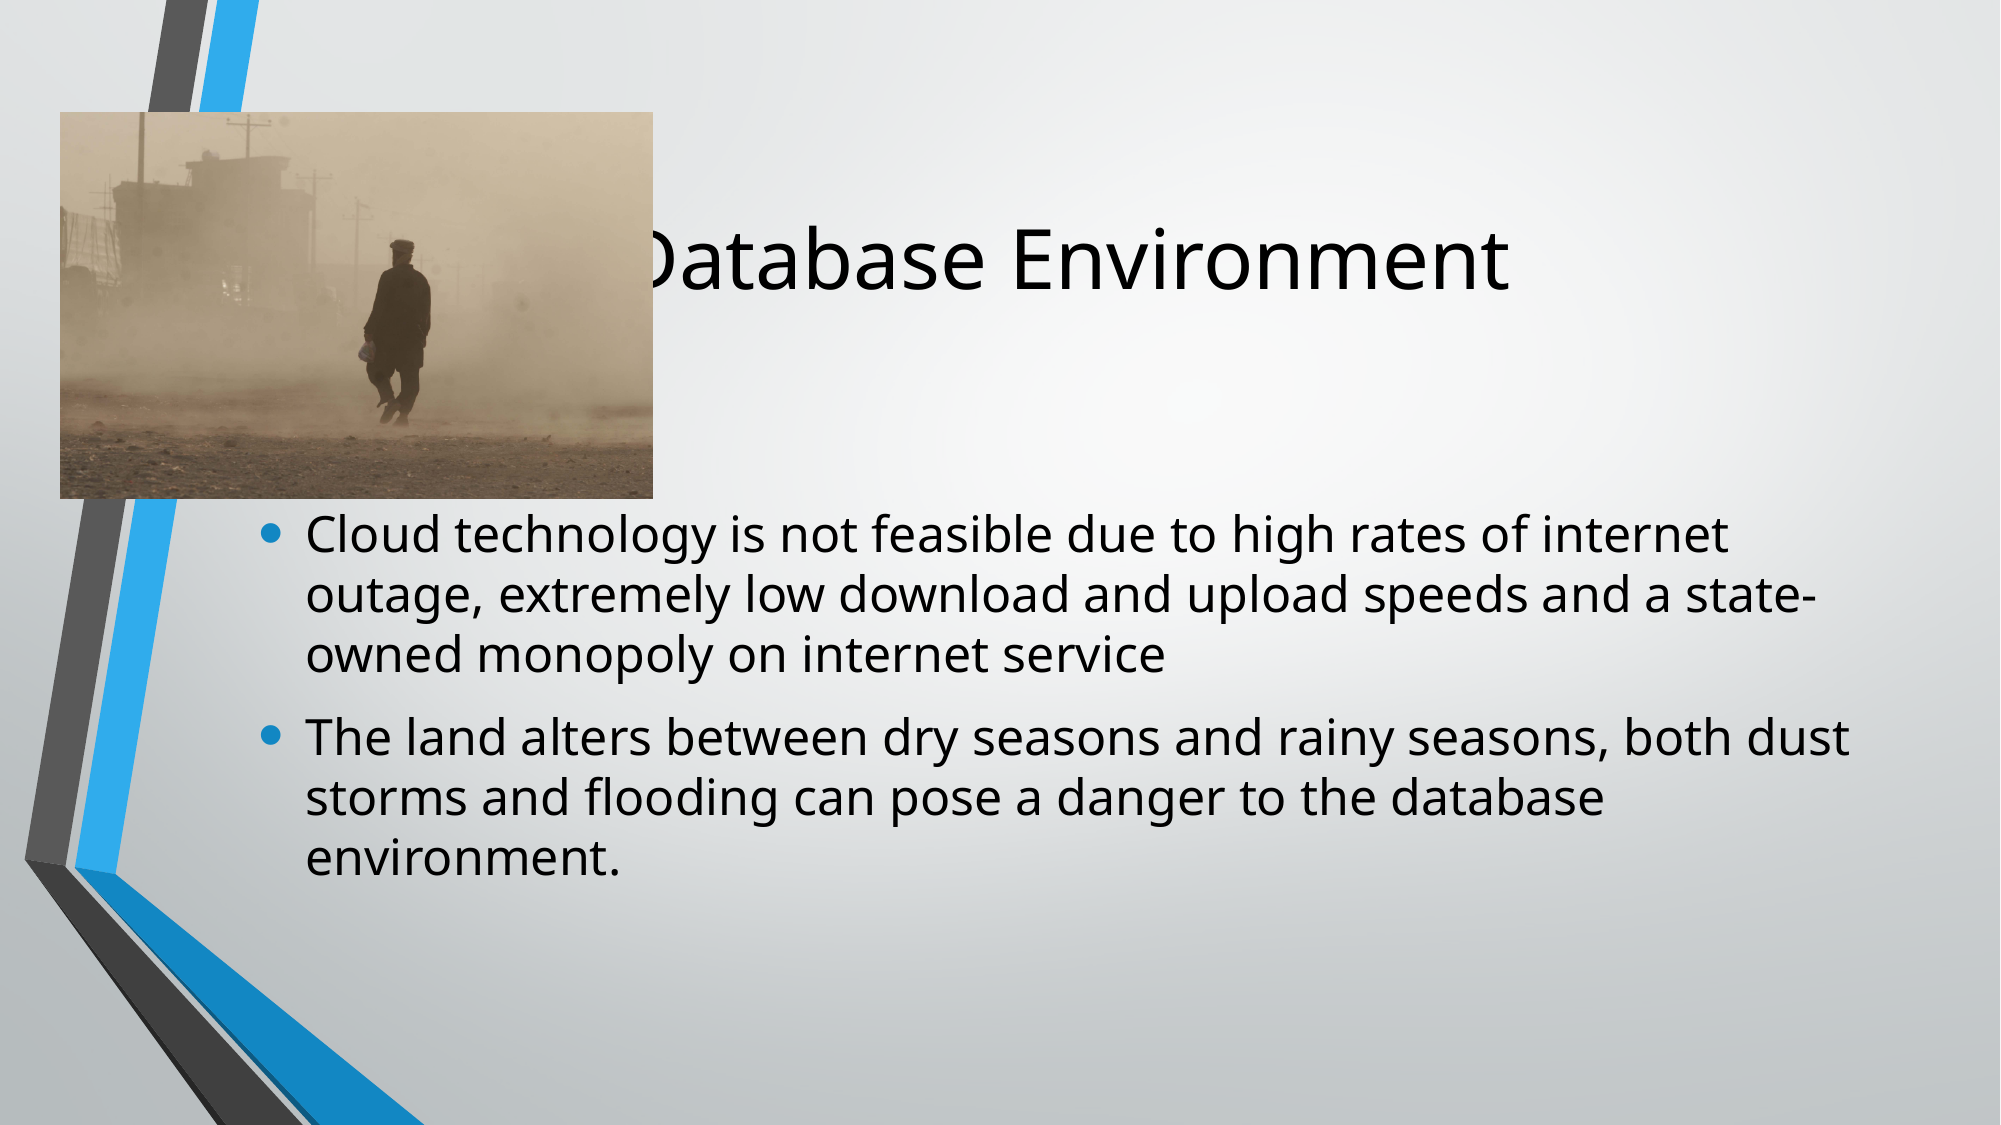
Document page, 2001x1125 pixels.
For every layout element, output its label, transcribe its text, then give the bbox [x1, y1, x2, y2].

list Cloud technology is not feasible due to high rates of internet outage, extremely low download and upload speeds and a state-owned monopoly on internet service The land alters between dry seasons and rainy seasons, both dust storms and flooding can pose a danger to the database environment. [243, 437, 1887, 950]
title Database Environment [653, 112, 1887, 400]
picture [60, 112, 653, 500]
